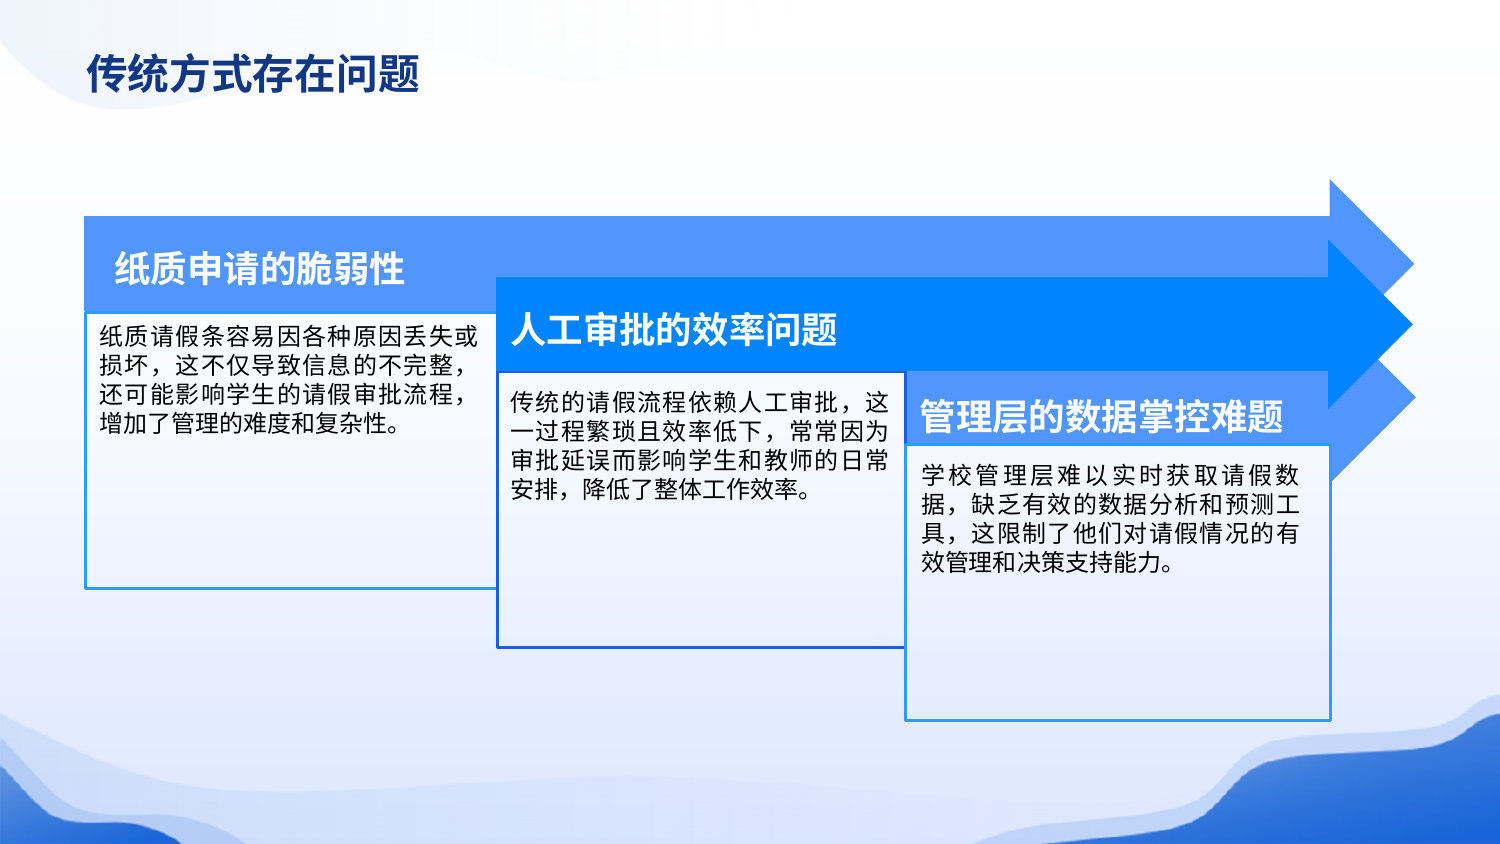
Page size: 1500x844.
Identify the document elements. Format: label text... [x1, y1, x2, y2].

text_box 传统方式存在问题 [70, 32, 1458, 113]
text_box 管理层的数据掌控难题 [903, 378, 1303, 445]
text_box 传统的请假流程依赖人工审批，这一过程繁琐且效率低下，常常因为审批延误而影响学生和教师的日常安排，降低了整体工作效率。 [494, 371, 906, 612]
text_box [1331, 360, 1416, 483]
text_box [84, 216, 1329, 305]
text_box [85, 546, 494, 589]
text_box 学校管理层难以实时获取请假数据，缺乏有效的数据分析和预测工具，这限制了他们对请假情况的有效管理和决策支持能力。 [905, 444, 1316, 685]
text_box 人工审批的效率问题 [494, 291, 894, 358]
text_box [906, 372, 1331, 444]
text_box [1329, 178, 1415, 295]
text_box [1328, 239, 1413, 410]
text_box [495, 276, 1346, 372]
text_box [905, 444, 1331, 721]
text_box [497, 612, 905, 648]
picture [0, 0, 1500, 844]
text_box 纸质请假条容易因各种原因丢失或损坏，这不仅导致信息的不完整，还可能影响学生的请假审批流程，增加了管理的难度和复杂性。 [84, 305, 495, 546]
text_box 纸质申请的脆弱性 [98, 230, 498, 297]
